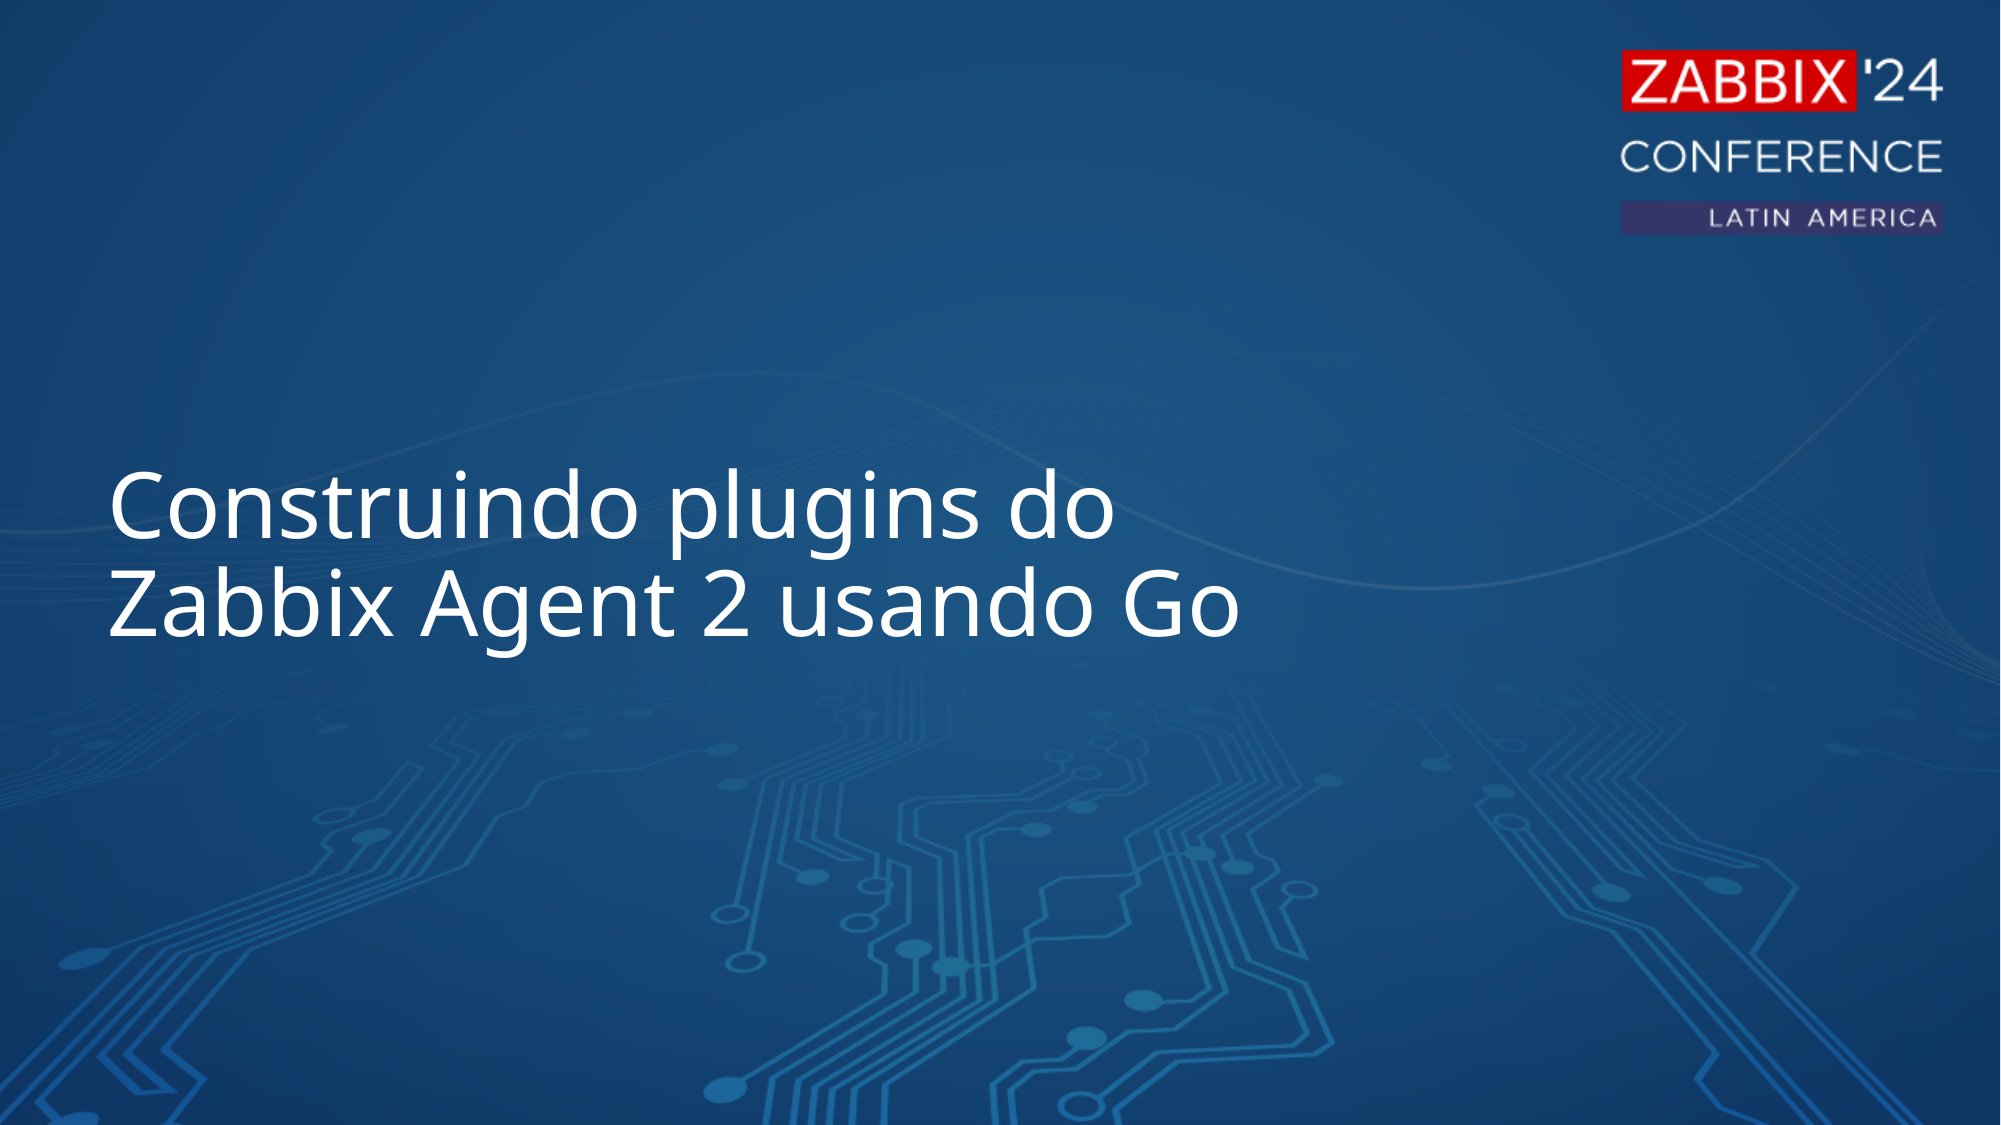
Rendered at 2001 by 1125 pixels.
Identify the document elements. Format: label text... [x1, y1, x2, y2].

picture [0, 0, 2001, 1125]
text_box Construindo plugins do Zabbix Agent 2 usando Go [92, 451, 1908, 583]
